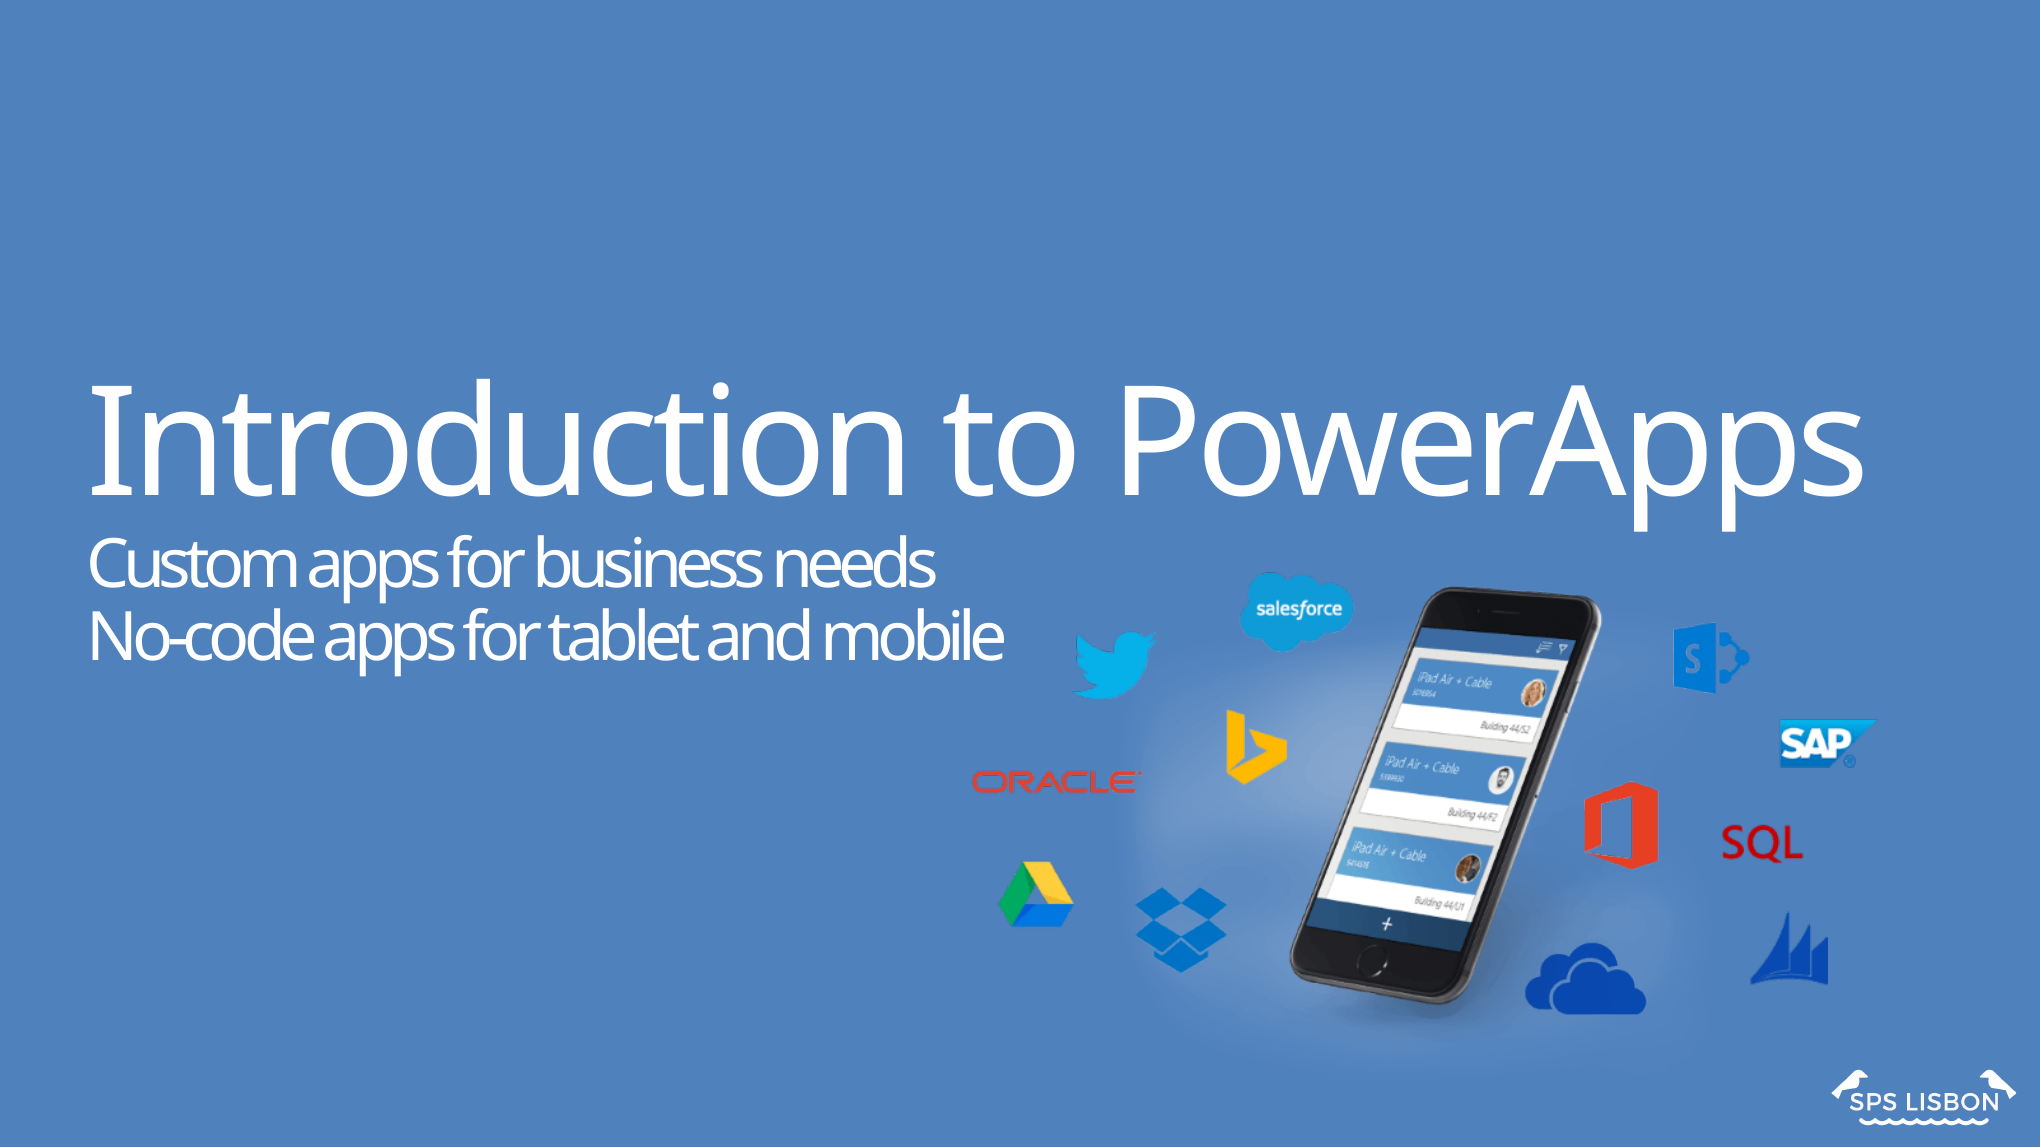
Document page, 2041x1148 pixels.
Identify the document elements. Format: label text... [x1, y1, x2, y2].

title Introduction to PowerApps Custom apps for business needs No-code apps for tablet and mobile [86, 471, 1953, 676]
picture [659, 546, 2041, 1126]
